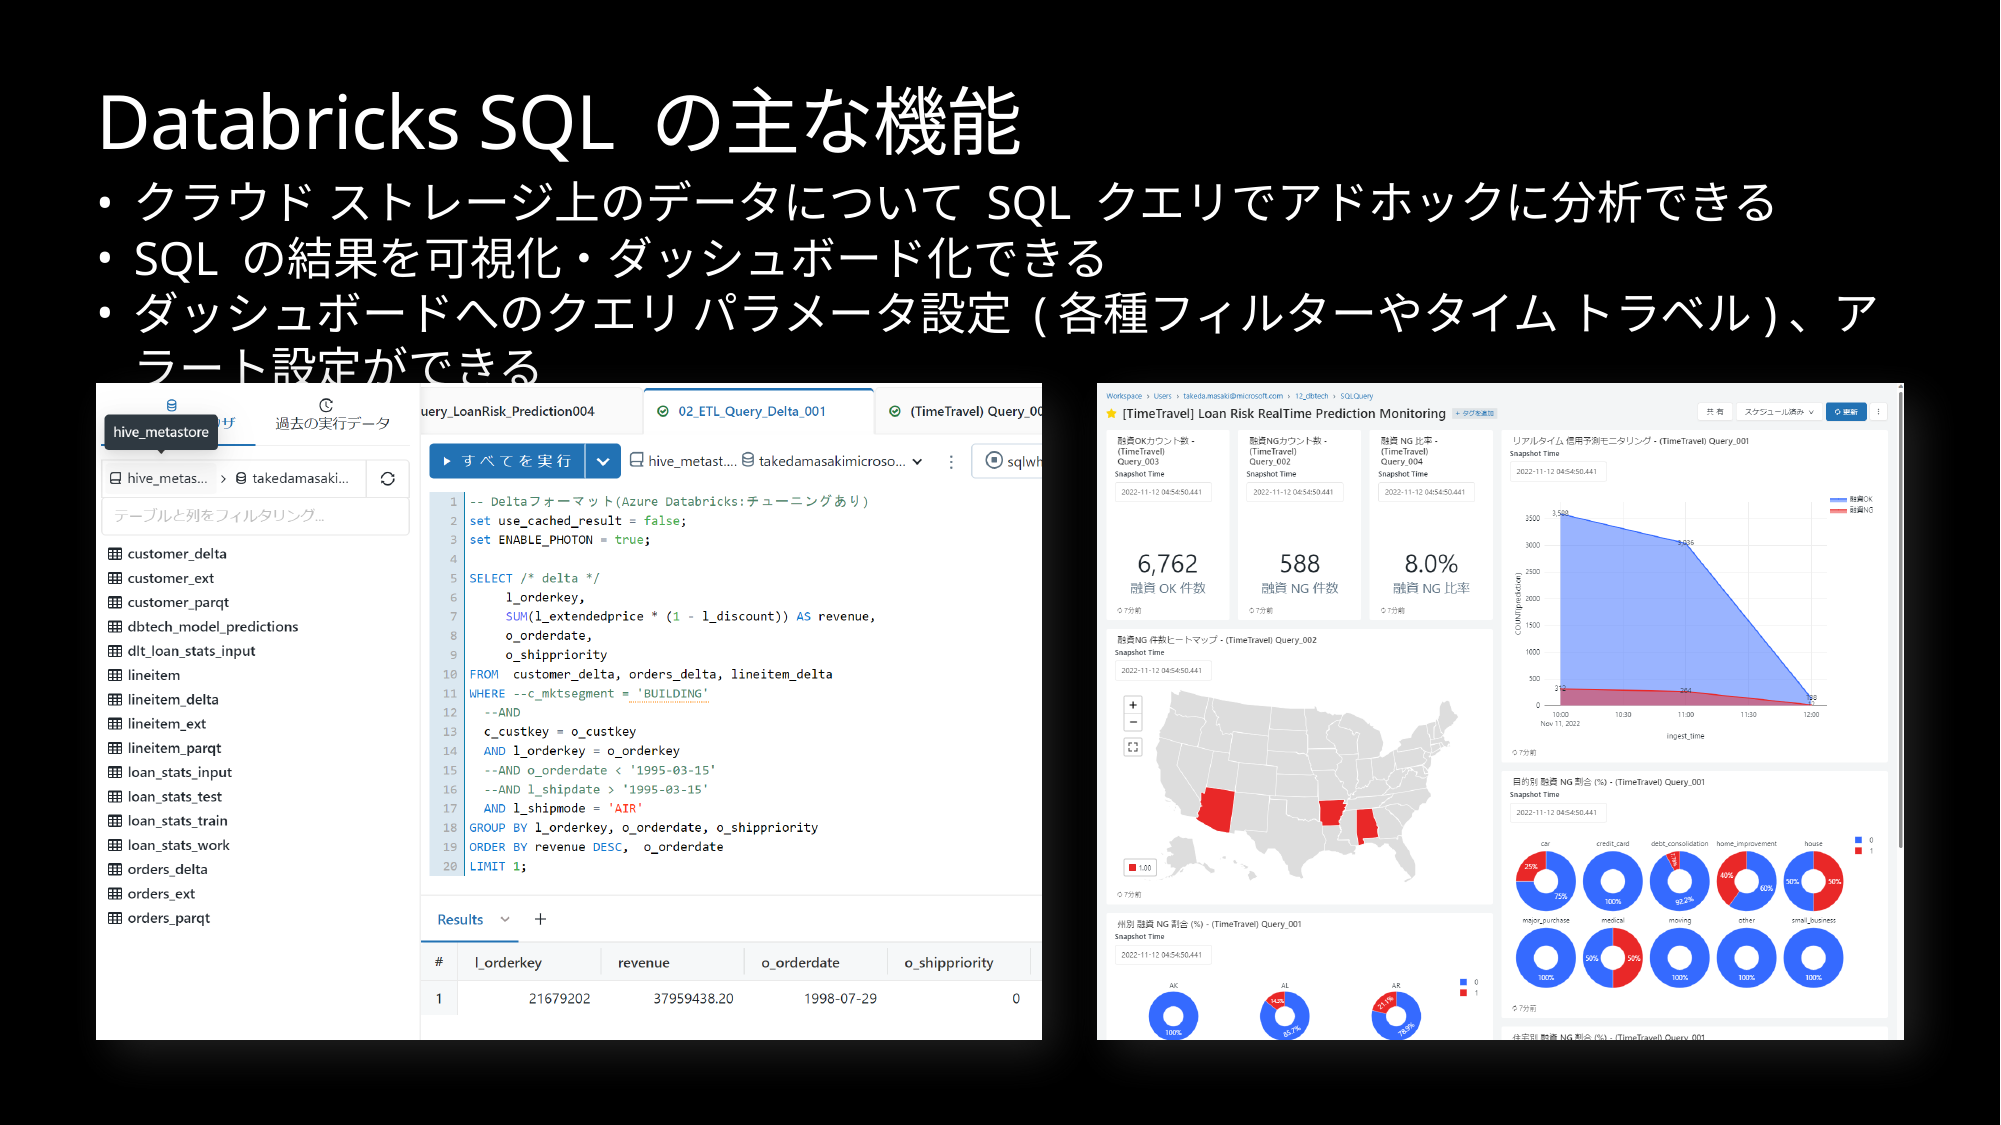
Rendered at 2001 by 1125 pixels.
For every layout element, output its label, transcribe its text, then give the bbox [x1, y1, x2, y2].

picture [96, 383, 1042, 1040]
picture [1096, 383, 1904, 1040]
title Databricks SQL の主な機能 [96, 75, 1904, 166]
list クラウド ストレージ上のデータについて SQL クエリでアドホックに分析できる SQL の結果を可視化・ダッシュボード化できる ダッシュボードへのクエリ パラメータ設定 (各種フィルターやタイム トラベル)、アラート設定ができる [96, 174, 1904, 296]
